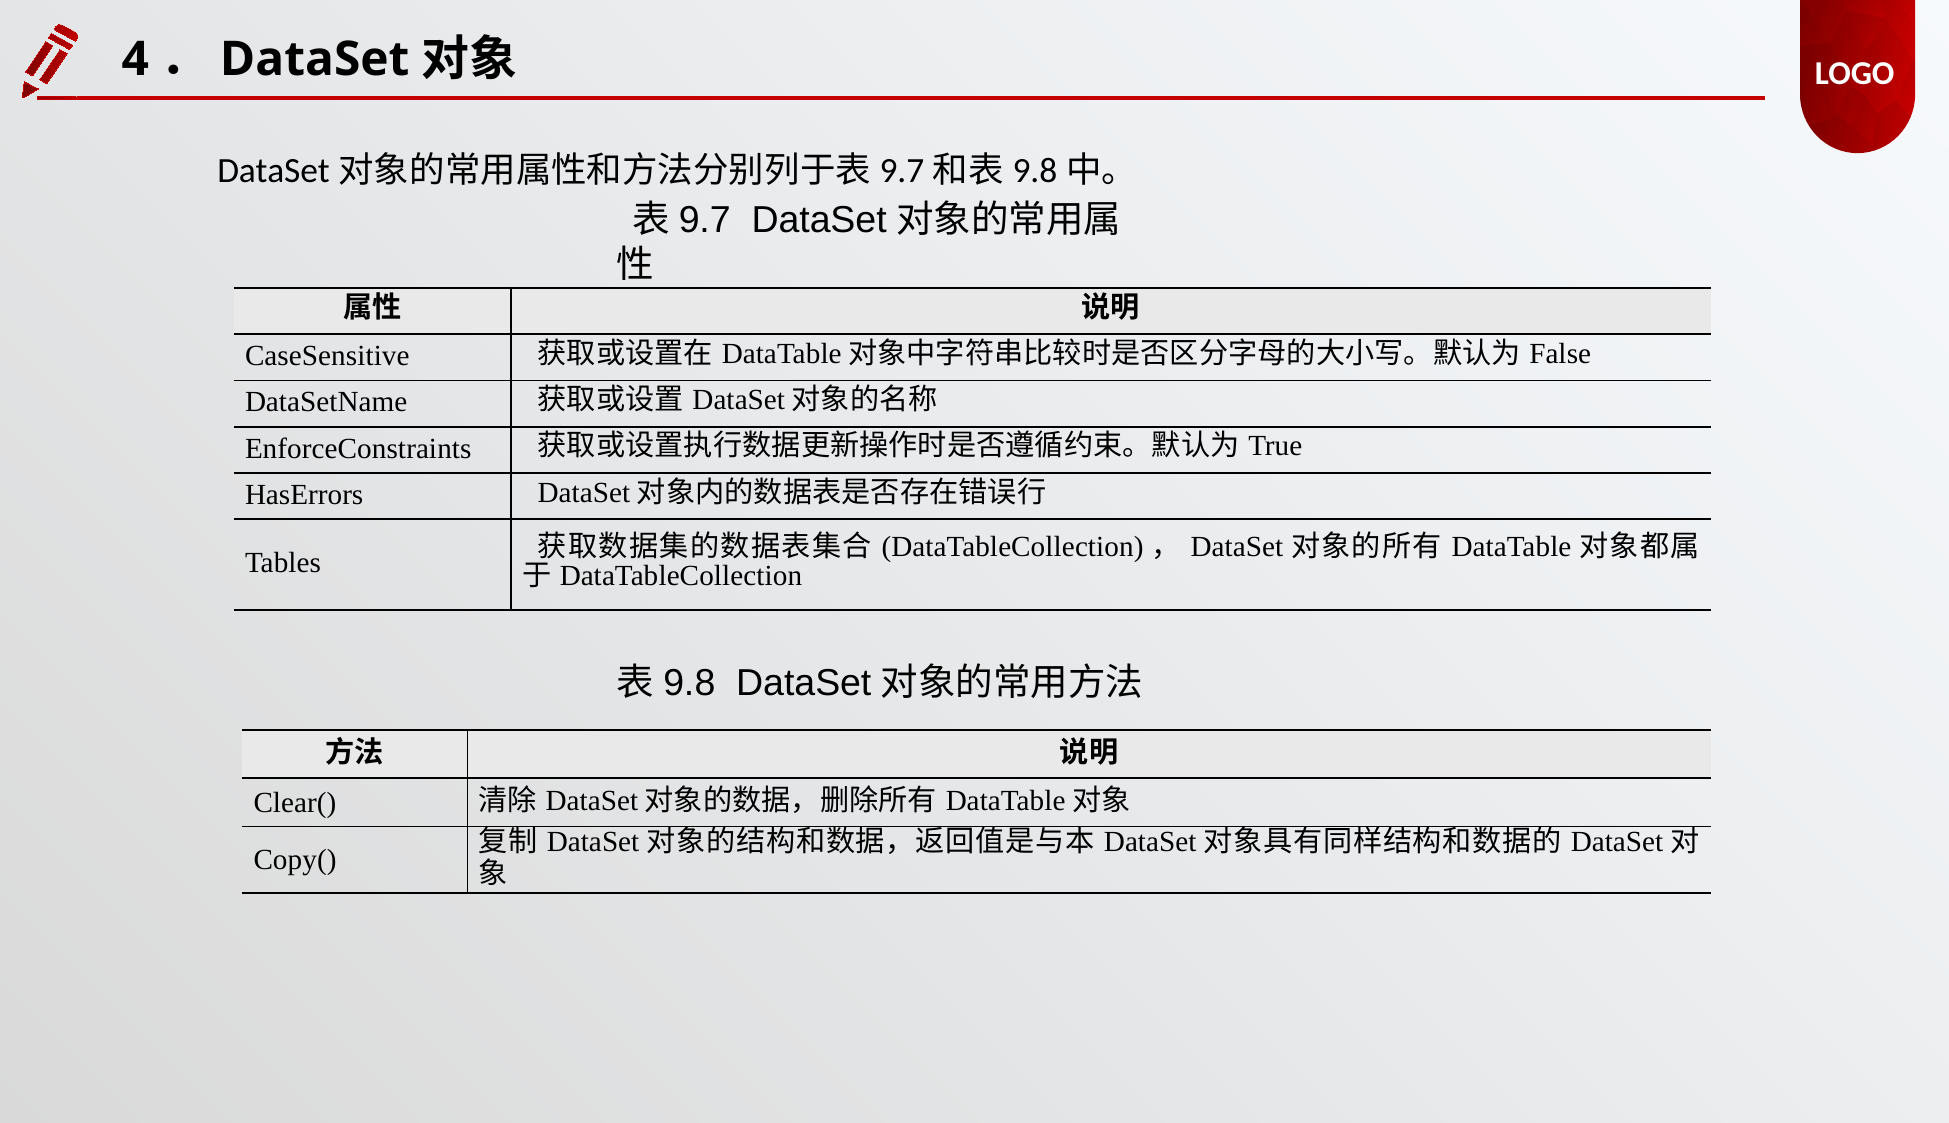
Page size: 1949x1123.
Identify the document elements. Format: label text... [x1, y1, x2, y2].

text_box DataSet对象的常用属性和方法分别列于表9.7和表9.8中。 [202, 139, 1152, 197]
table_cell 复制DataSet对象的结构和数据，返回值是与本DataSet对象具有同样结构和数据的DataSet对象 [468, 827, 1711, 892]
table_cell EnforceConstraints [234, 428, 510, 472]
picture [40, 50, 67, 83]
table_cell 获取或设置DataSet对象的名称 [512, 381, 1711, 426]
table_cell CaseSensitive [234, 335, 510, 380]
table_cell 获取或设置执行数据更新操作时是否遵循约束。默认为True [512, 428, 1711, 472]
table_cell HasErrors [234, 474, 510, 518]
table_header 说明 [468, 731, 1711, 777]
table_header 说明 [512, 289, 1711, 333]
picture [54, 24, 78, 41]
table_cell Copy() [242, 827, 467, 892]
table_cell DataSetName [234, 381, 510, 426]
text_box 4．DataSet对象 [101, 17, 1253, 95]
table_cell 获取数据集的数据表集合(DataTableCollection)，DataSet对象的所有DataTable对象都属于DataTableCollection [512, 520, 1711, 609]
text_box 表9.8 DataSet对象的常用方法 [601, 650, 1159, 711]
text_box 表9.7 DataSet对象的常用属性 [601, 210, 1159, 271]
picture [1800, 0, 1916, 154]
table_cell DataSet对象内的数据表是否存在错误行 [512, 474, 1711, 518]
table_header 方法 [242, 731, 467, 777]
picture [22, 82, 37, 97]
table_cell 获取或设置在DataTable对象中字符串比较时是否区分字母的大小写。默认为False [512, 335, 1711, 380]
table_header 属性 [234, 289, 510, 333]
picture [26, 42, 52, 75]
picture [48, 33, 73, 49]
table_cell Clear() [242, 779, 467, 826]
table_cell Tables [234, 520, 510, 609]
table_cell 清除DataSet对象的数据，删除所有DataTable对象 [468, 779, 1711, 826]
